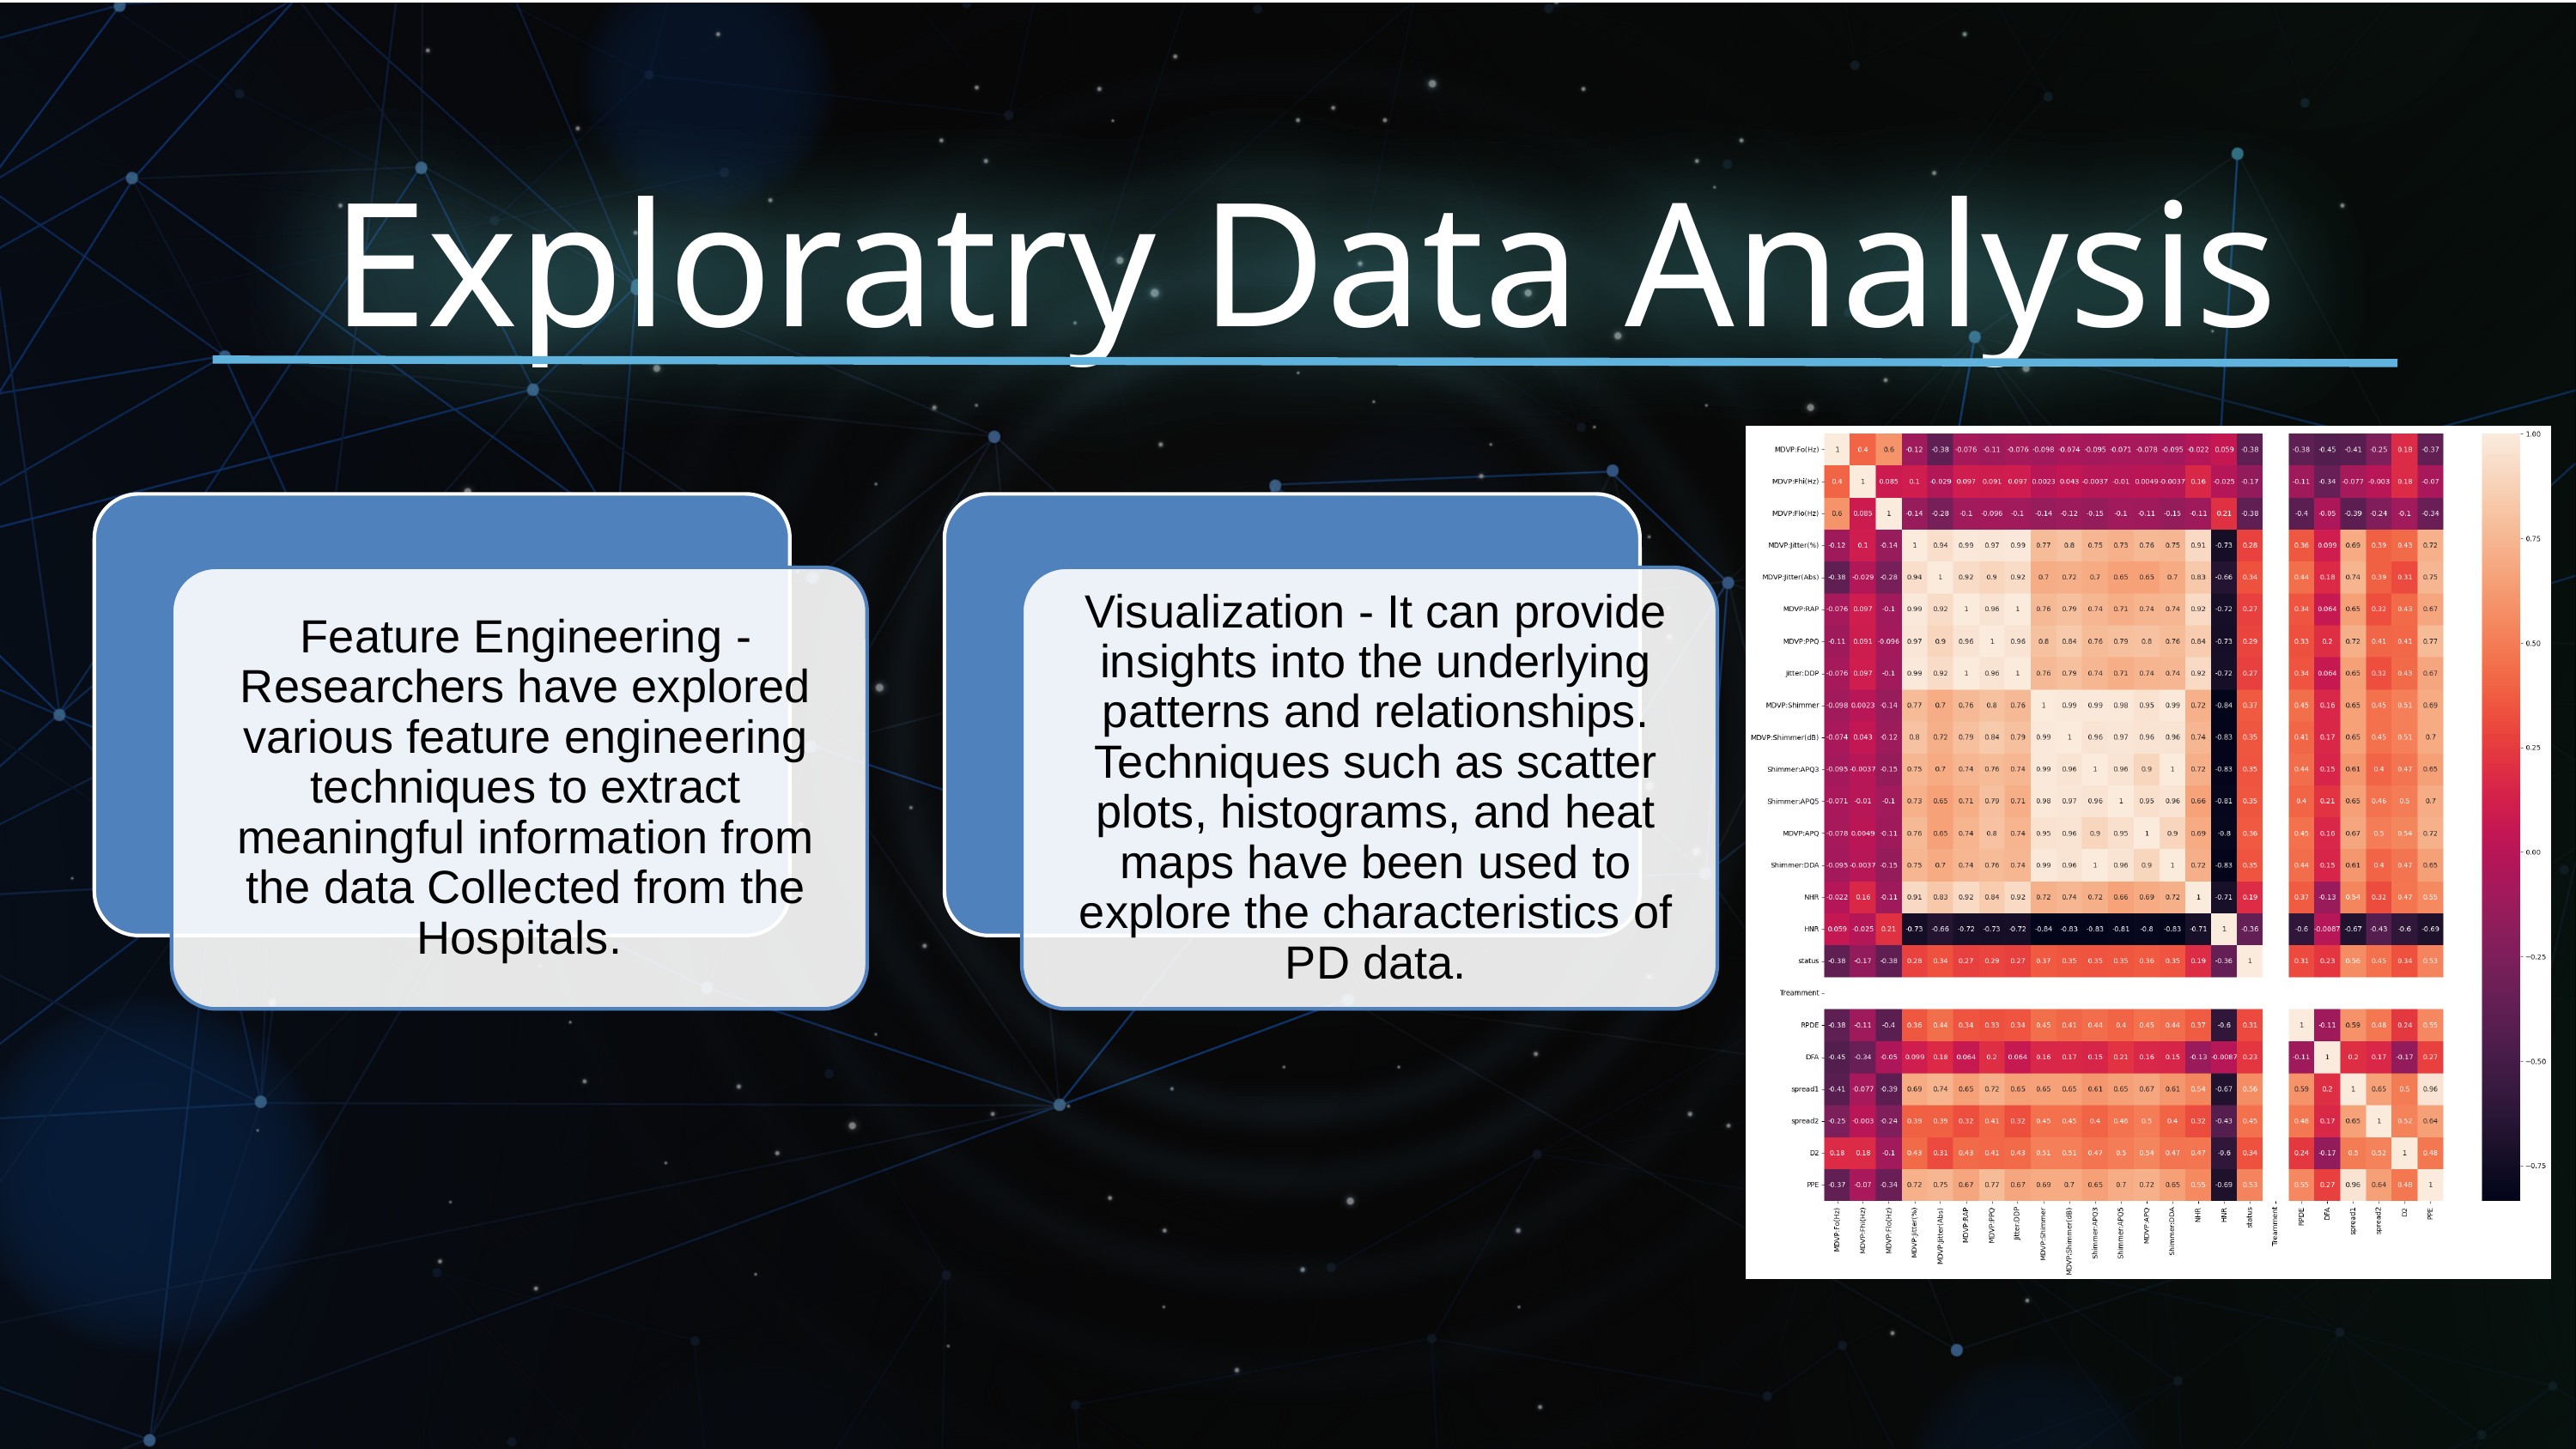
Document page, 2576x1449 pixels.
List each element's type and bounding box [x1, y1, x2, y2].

text_box [94, 471, 1718, 1032]
text_box [212, 359, 2398, 364]
picture [0, 3, 2576, 1449]
